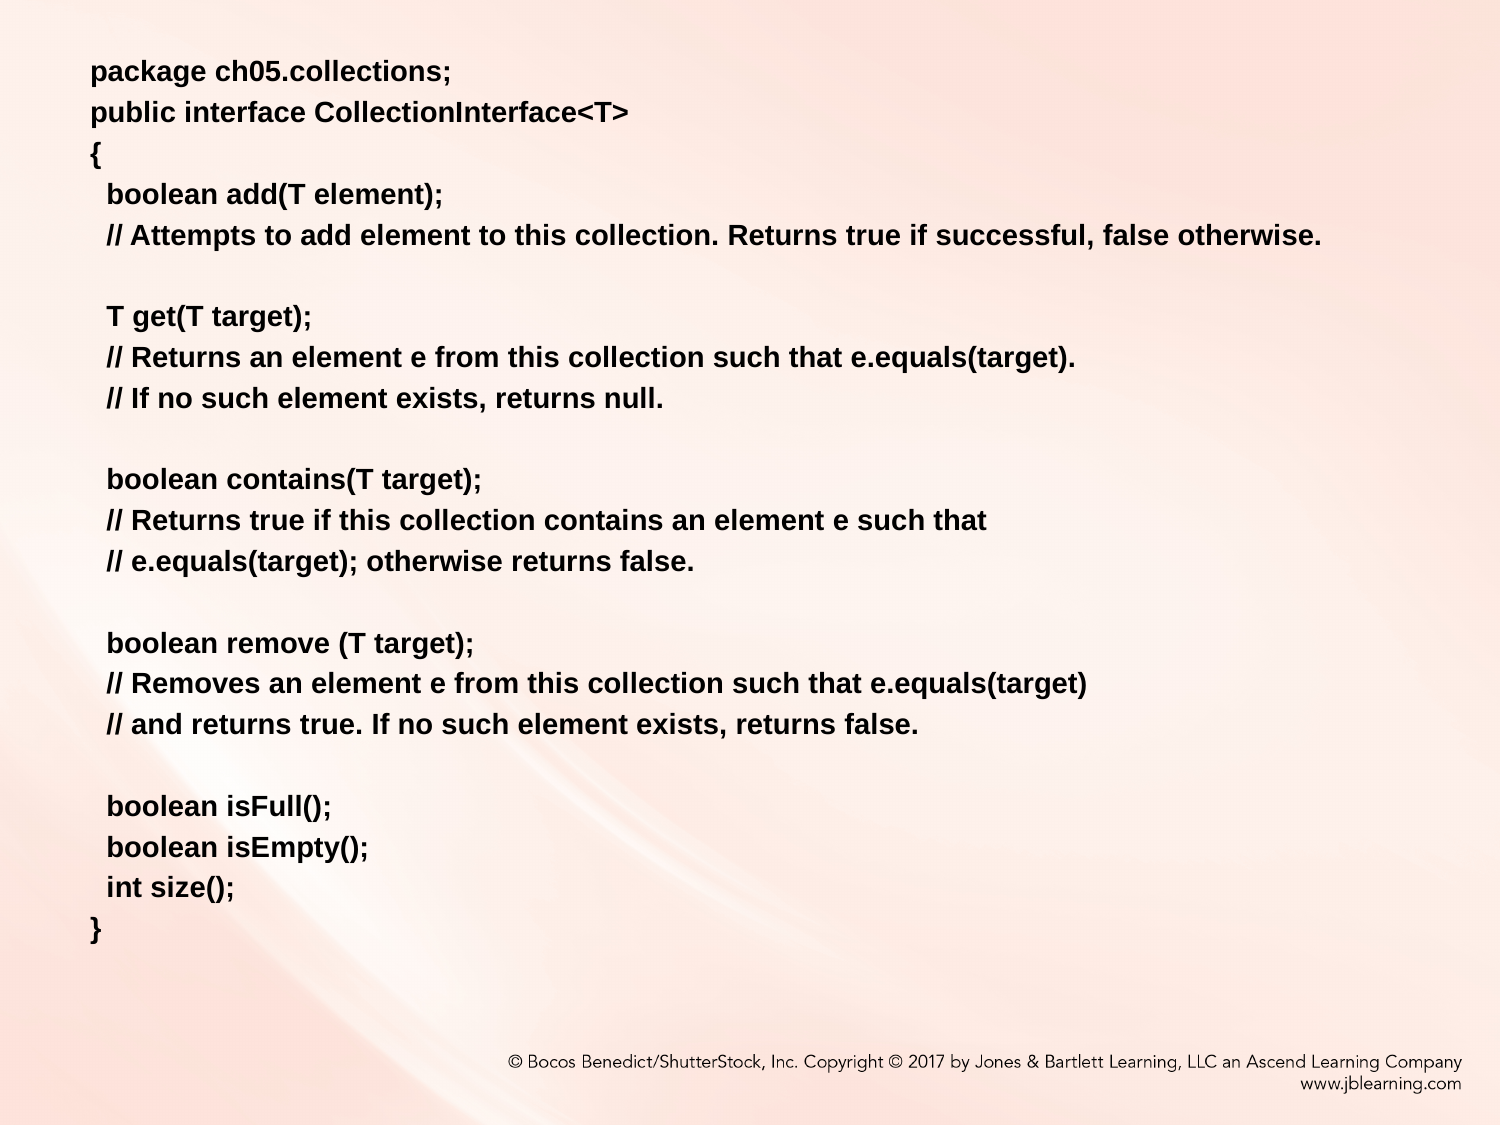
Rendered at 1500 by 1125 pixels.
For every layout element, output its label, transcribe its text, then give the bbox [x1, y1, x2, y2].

picture [0, 0, 1500, 1125]
list package ch05.collections; public interface CollectionInterface<T> { boolean add(T element); // Attempts to add element to this collection. Returns true if successful, false otherwise. T get(T target); // Returns an element e from this collection such that e.equals(target). // If no such element exists, returns null. boolean contains(T target); // Returns true if this collection contains an element e such that // e.equals(target); otherwise returns false. boolean remove (T target); // Removes an element e from this collection such that e.equals(target) // and returns true. If no such element exists, returns false. boolean isFull(); boolean isEmpty(); int size(); } [75, 45, 1425, 1005]
